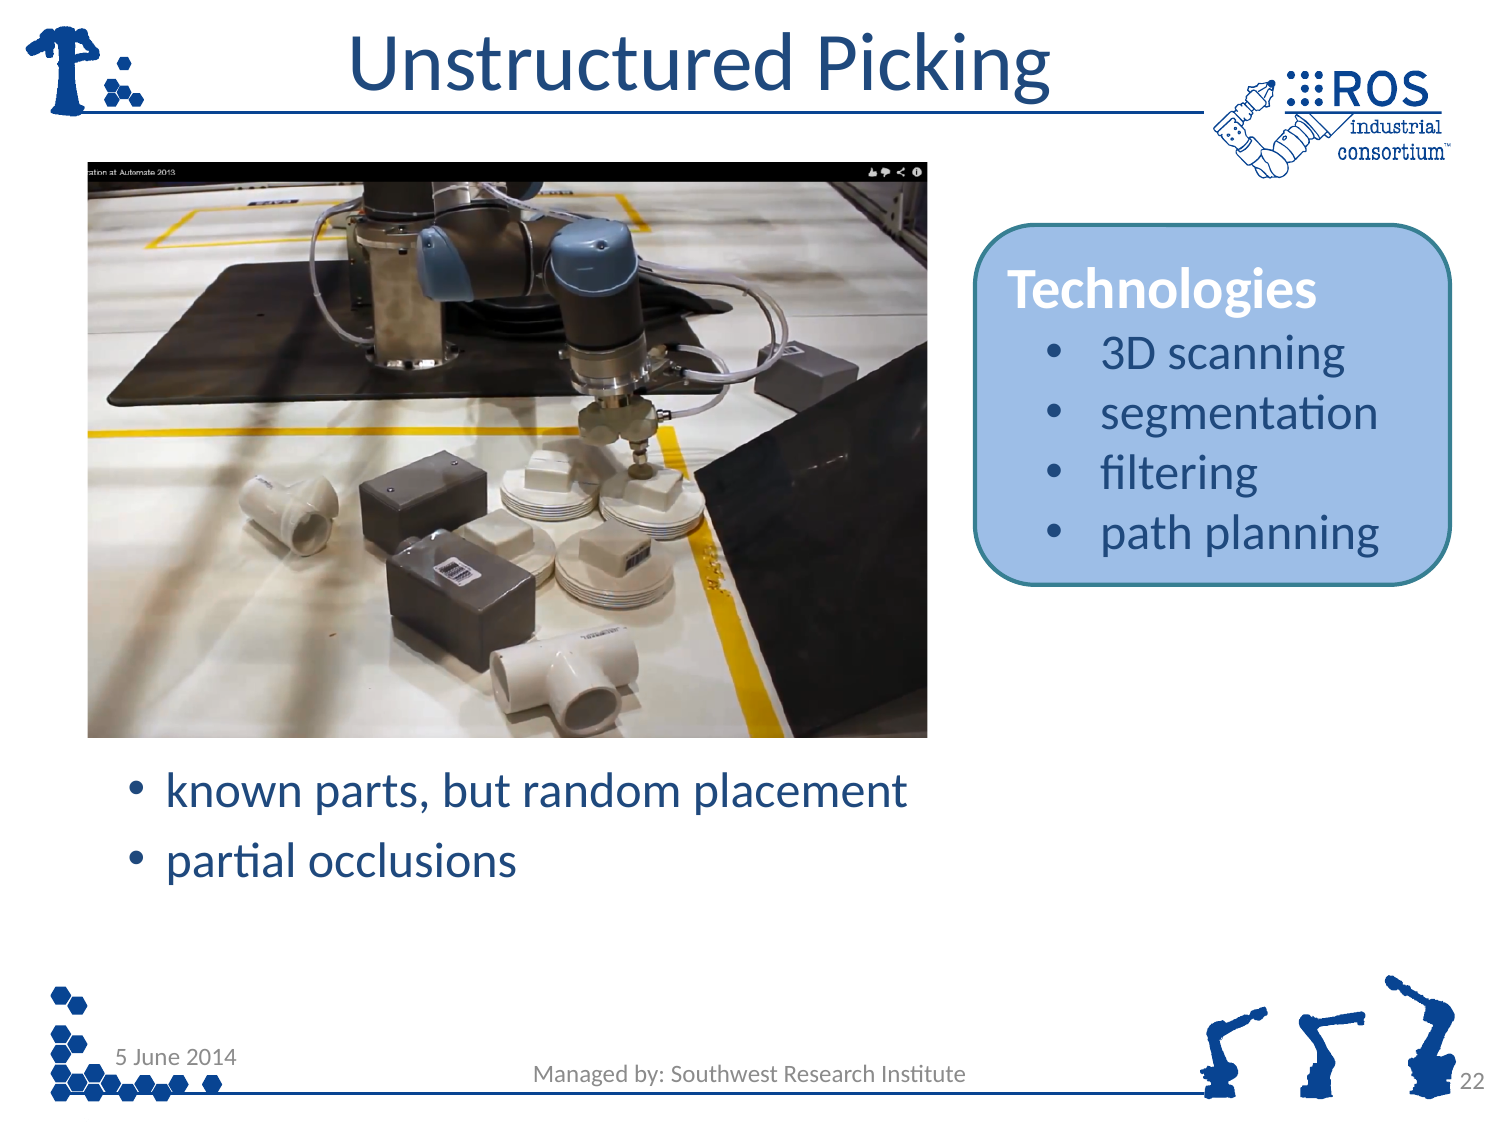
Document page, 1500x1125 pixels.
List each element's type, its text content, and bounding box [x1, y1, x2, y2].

slide_number 22 [1149, 1050, 1500, 1110]
footer Managed by: Southwest Research Institute [512, 1042, 988, 1103]
title Unstructured Picking [150, 0, 1250, 113]
picture [87, 162, 928, 738]
list known parts, but random placement partial occlusions [112, 750, 1188, 923]
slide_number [99, 1025, 388, 1085]
text_box Technologies 3D scanning segmentation filtering path planning [972, 222, 1453, 587]
